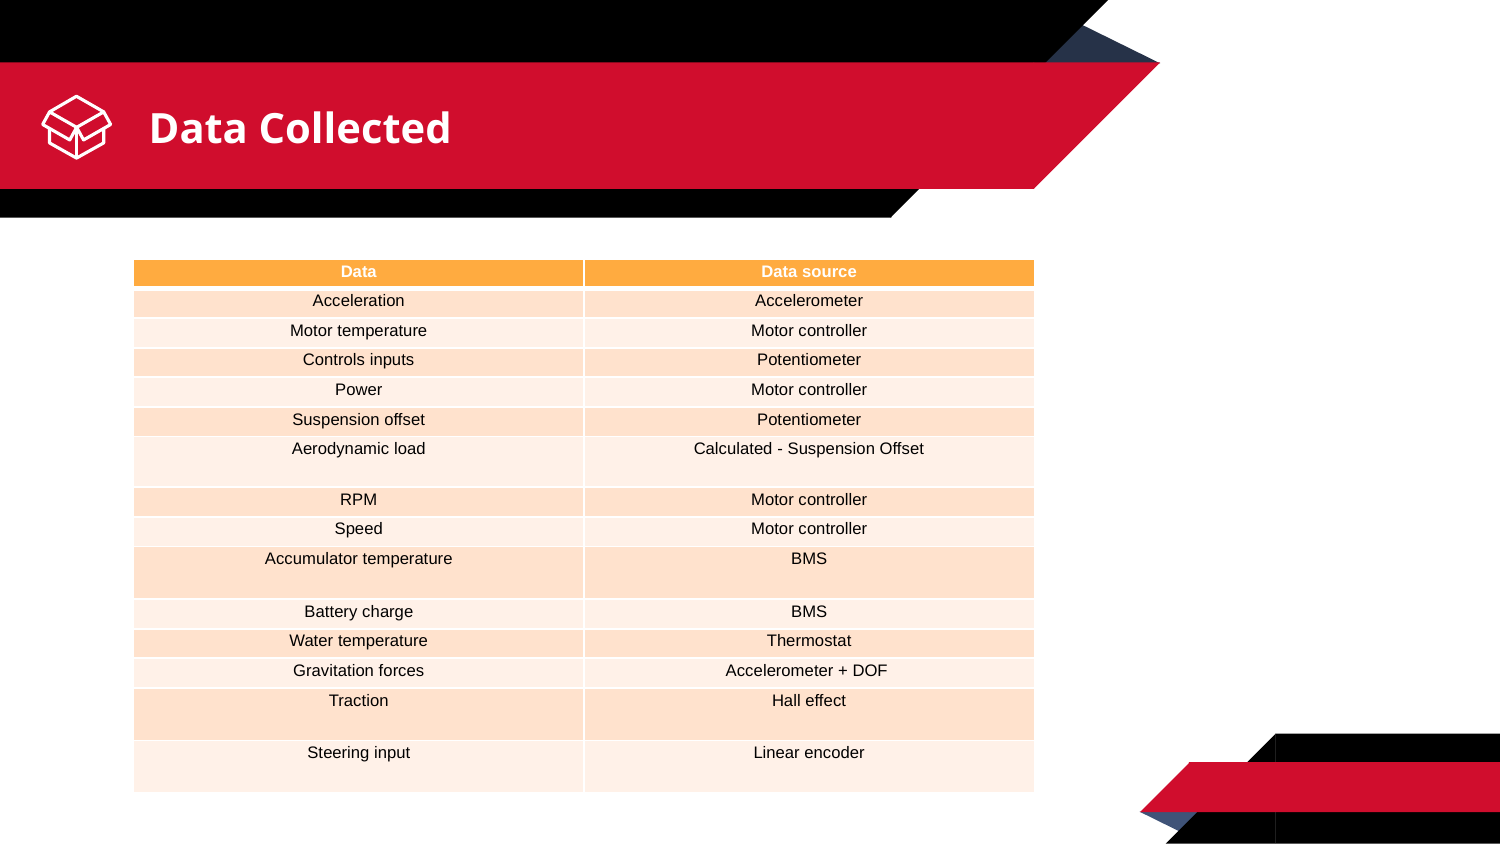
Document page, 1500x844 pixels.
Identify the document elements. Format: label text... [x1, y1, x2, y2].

table_cell Suspension offset [134, 408, 583, 436]
table_cell Linear encoder [585, 741, 1034, 792]
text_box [42, 95, 111, 159]
table_cell Steering input [134, 741, 583, 792]
table_cell Potentiometer [585, 408, 1034, 436]
table_cell Accelerometer [585, 291, 1034, 317]
table_cell Hall effect [585, 689, 1034, 740]
table_cell Accelerometer + DOF [585, 659, 1034, 687]
table_cell Controls inputs [134, 349, 583, 376]
table_cell Potentiometer [585, 349, 1034, 376]
table_cell Motor controller [585, 378, 1034, 406]
table_header Data source [585, 260, 1034, 286]
table_cell Motor temperature [134, 319, 583, 347]
table_cell Speed [134, 518, 583, 546]
title Data Collected [133, 64, 997, 190]
table_cell Motor controller [585, 518, 1034, 546]
table_header Data [134, 260, 583, 286]
table_cell Thermostat [585, 630, 1034, 657]
table_cell Aerodynamic load [134, 437, 583, 486]
table_cell Calculated - Suspension Offset [585, 437, 1034, 486]
table_cell Motor controller [585, 488, 1034, 516]
table_cell BMS [585, 547, 1034, 598]
table_cell Traction [134, 689, 583, 740]
table_cell BMS [585, 600, 1034, 628]
table_cell Battery charge [134, 600, 583, 628]
table_cell RPM [134, 488, 583, 516]
table_cell Motor controller [585, 319, 1034, 347]
table_cell Acceleration [134, 291, 583, 317]
table_cell Power [134, 378, 583, 406]
table_cell Water temperature [134, 630, 583, 657]
table_cell Gravitation forces [134, 659, 583, 687]
table_cell Accumulator temperature [134, 547, 583, 598]
